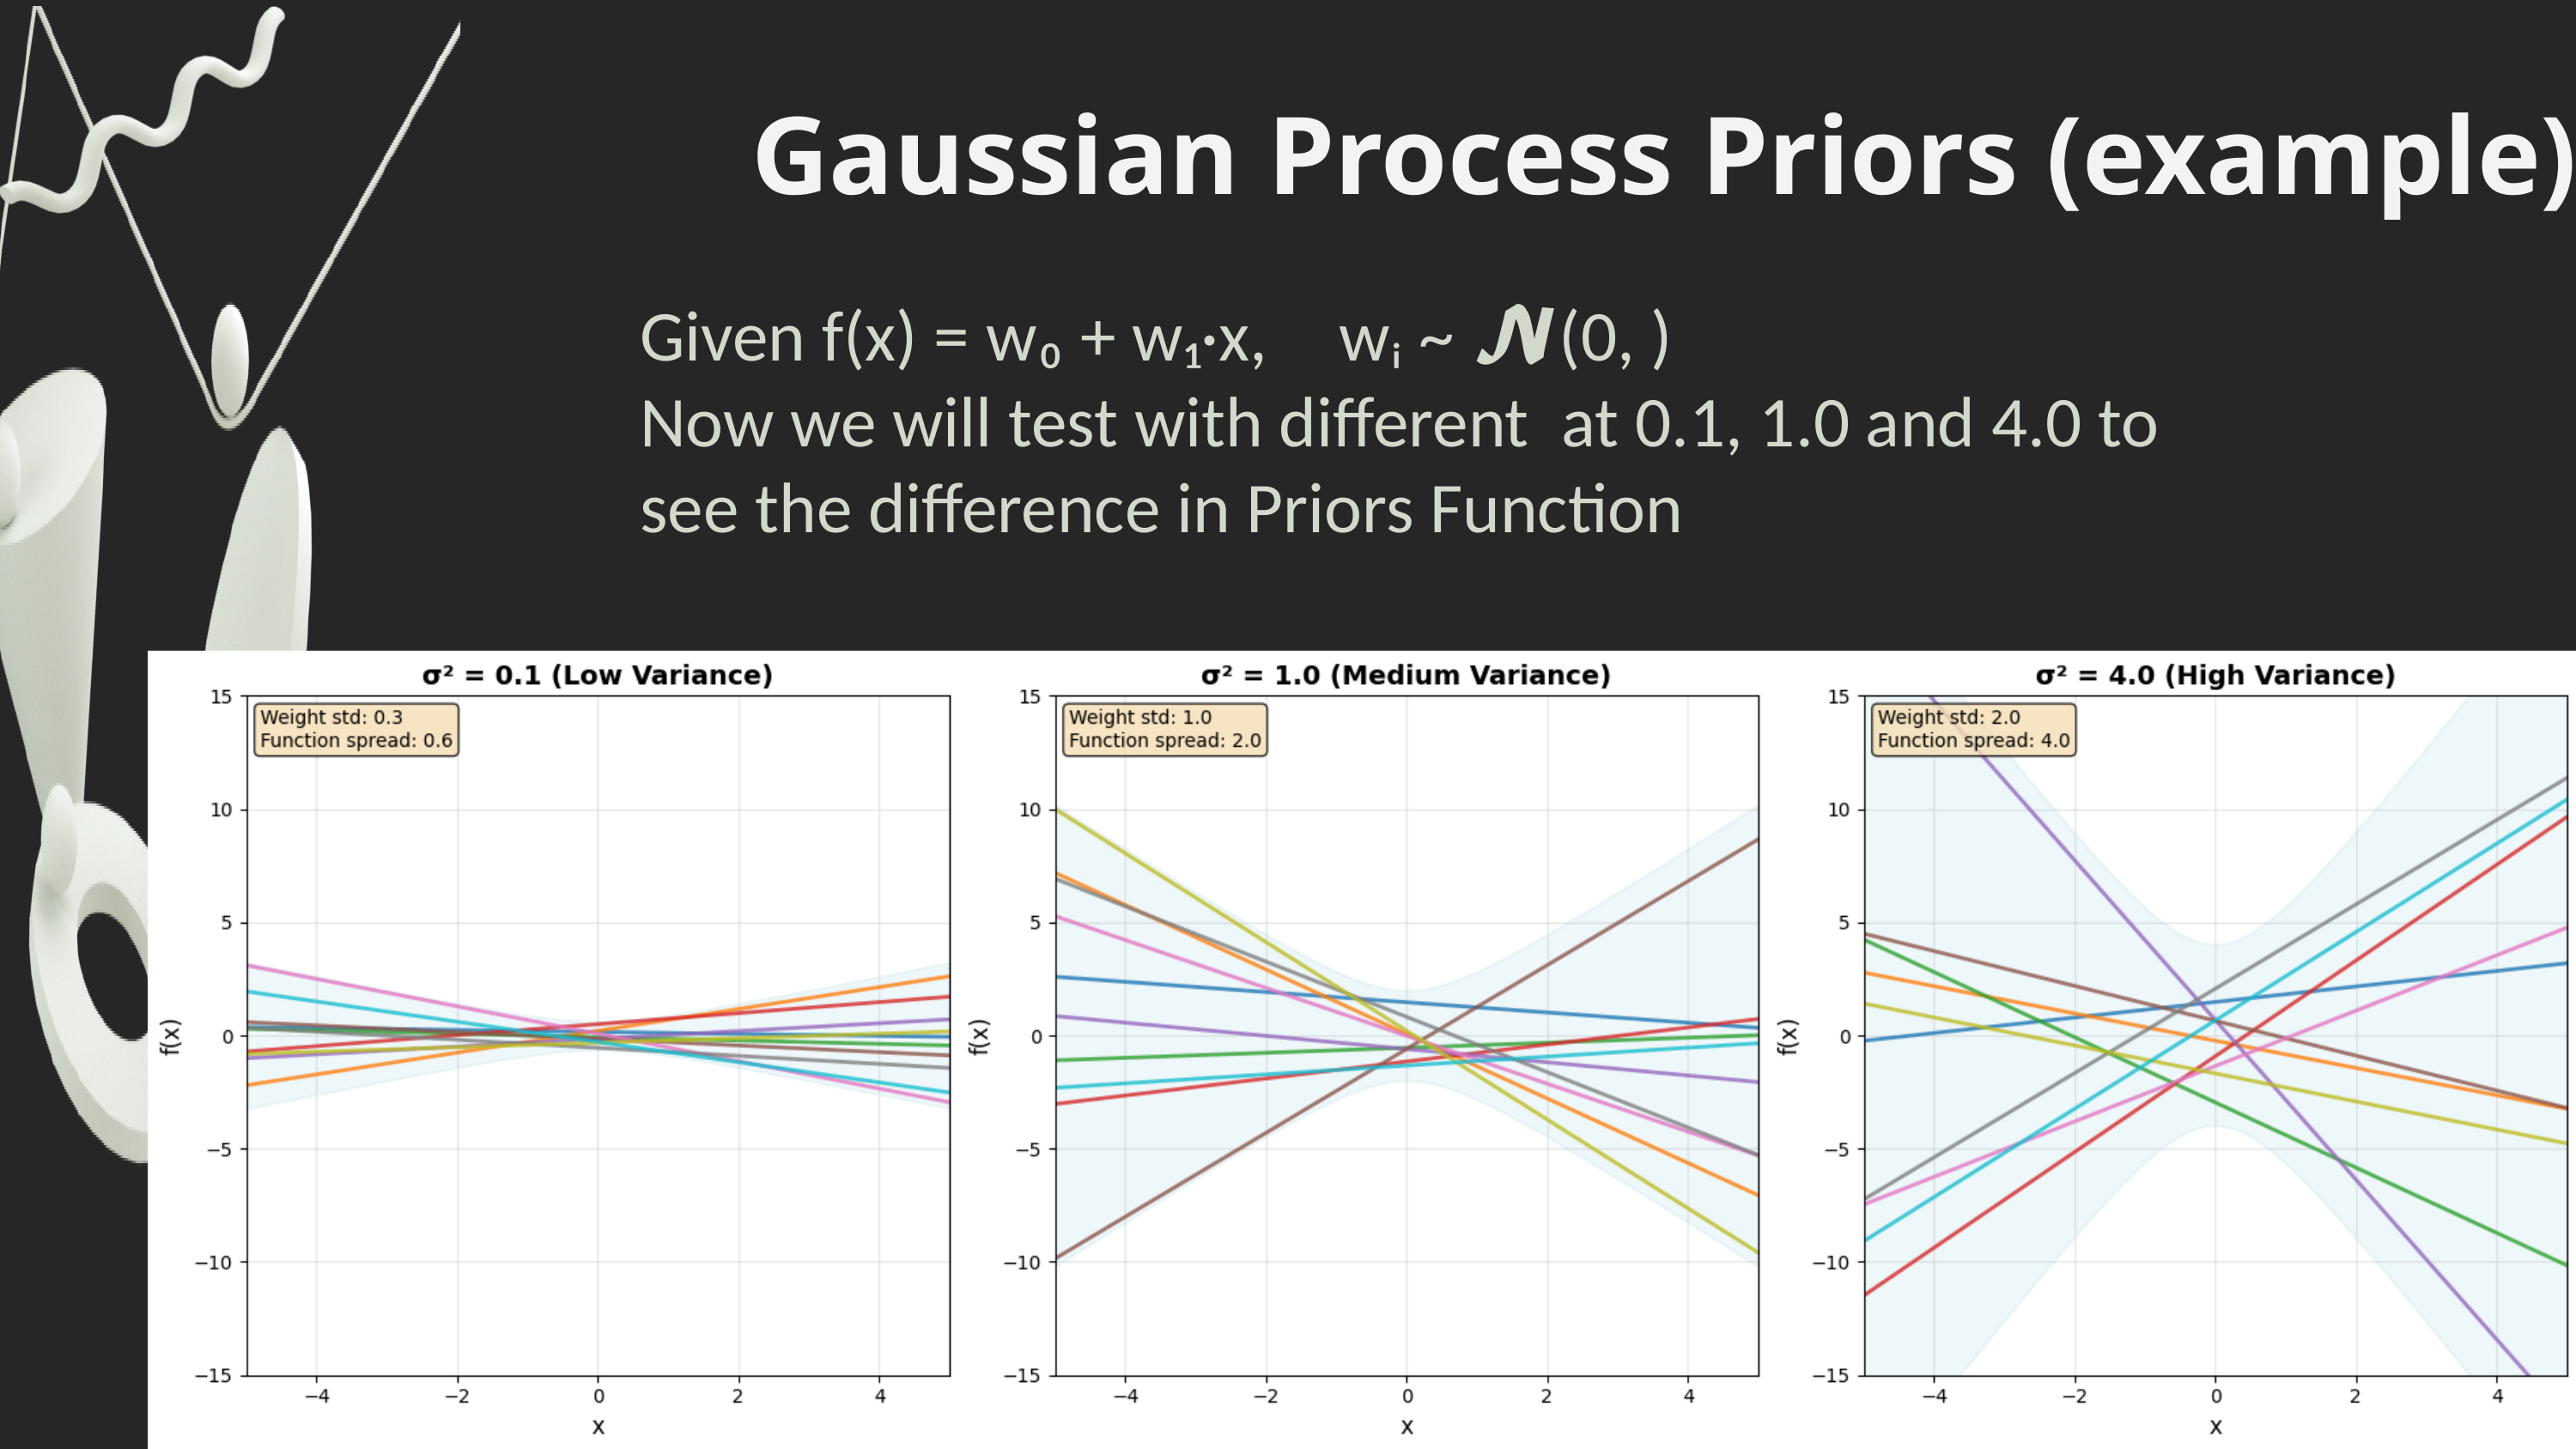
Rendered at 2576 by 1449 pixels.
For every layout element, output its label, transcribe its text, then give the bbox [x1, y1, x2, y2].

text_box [0, 6, 461, 1166]
text_box [148, 651, 2576, 1449]
text_box Gaussian Process Priors (example) [743, 84, 2576, 216]
